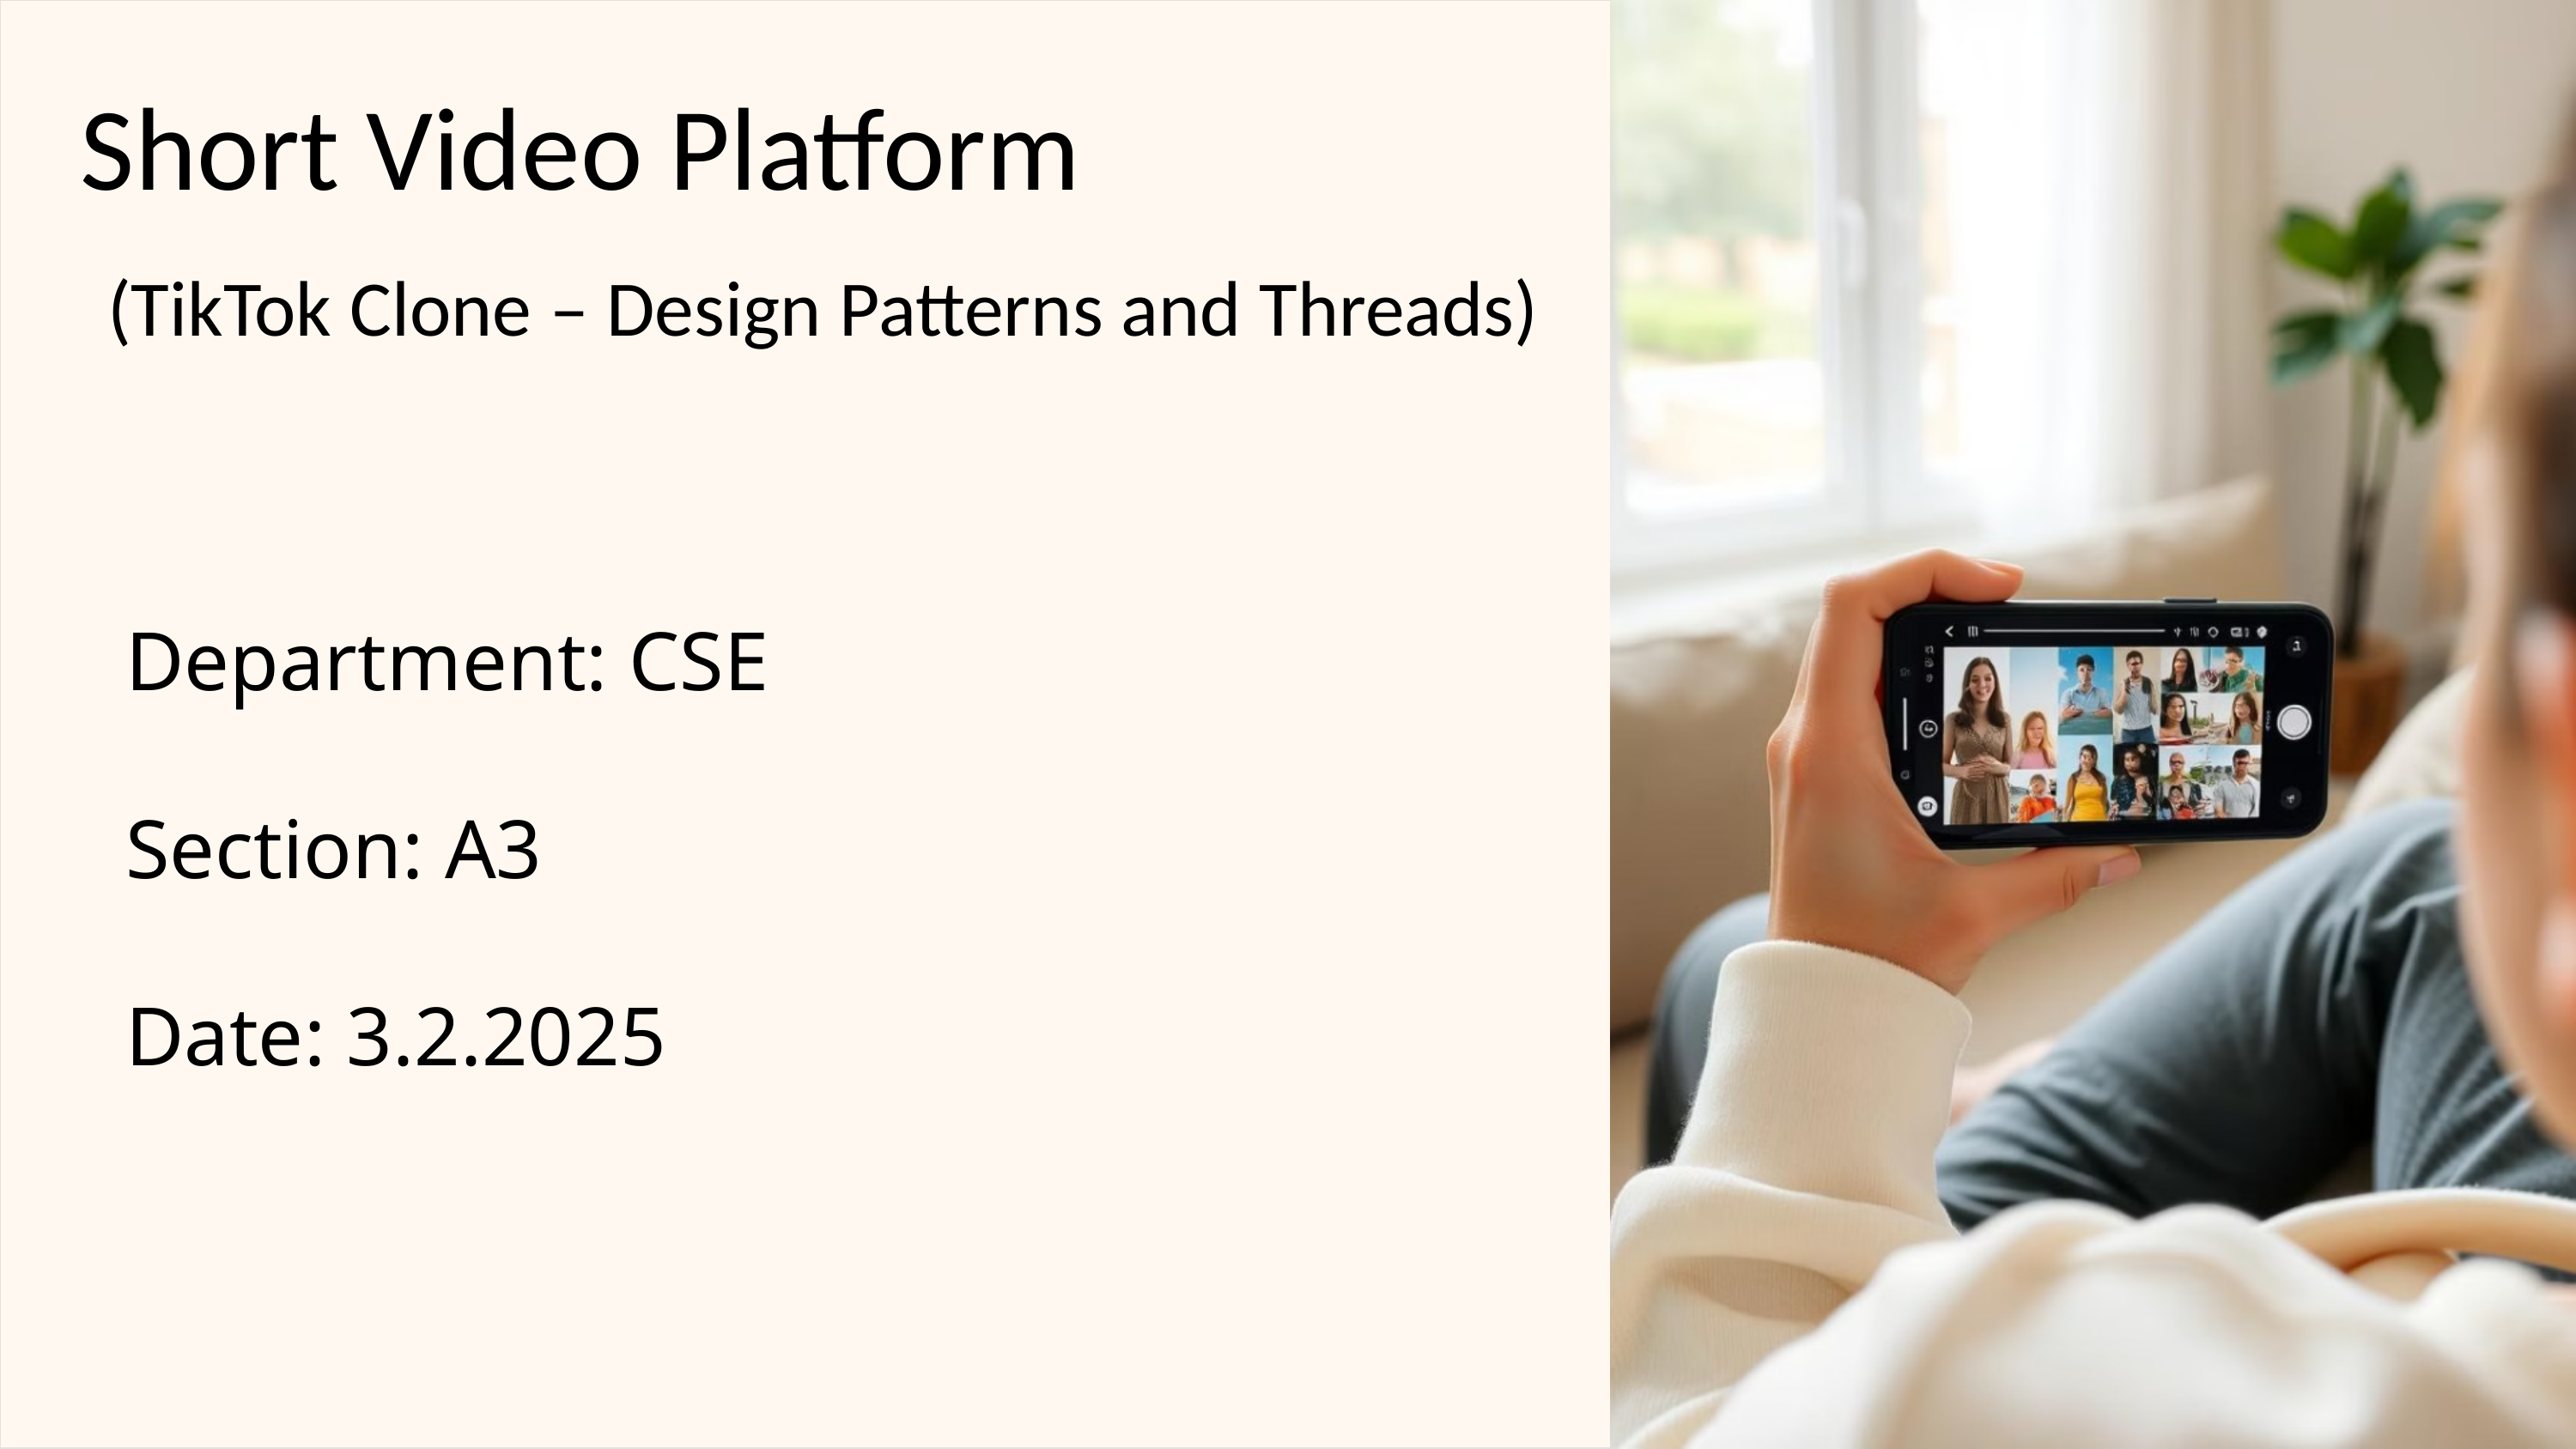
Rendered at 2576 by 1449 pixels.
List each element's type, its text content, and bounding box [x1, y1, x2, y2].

text_box [0, 1, 1609, 1449]
text_box Short Video Platform (TikTok Clone – Design Patterns and Threads) [68, 60, 1609, 403]
text_box Department: CSE Section: A3 Date: 3.2.2025 [112, 450, 1498, 1400]
text_box [1609, 0, 2576, 1449]
